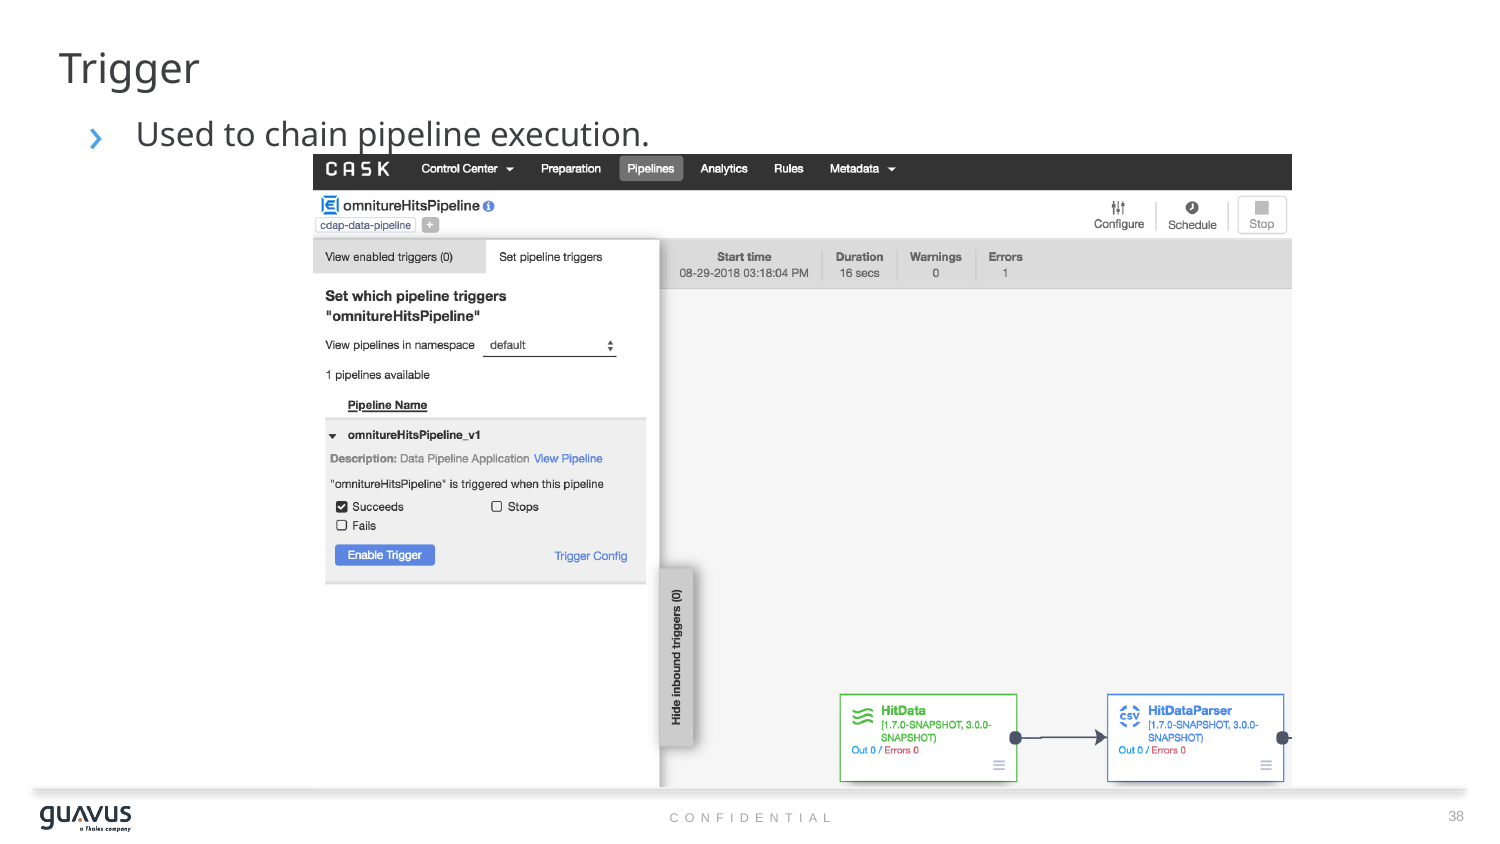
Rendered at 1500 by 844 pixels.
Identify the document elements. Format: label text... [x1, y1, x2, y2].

picture [313, 154, 1292, 788]
picture [27, 796, 146, 841]
title Trigger [43, 10, 1467, 130]
list Used to chain pipeline execution. [44, 105, 1444, 740]
